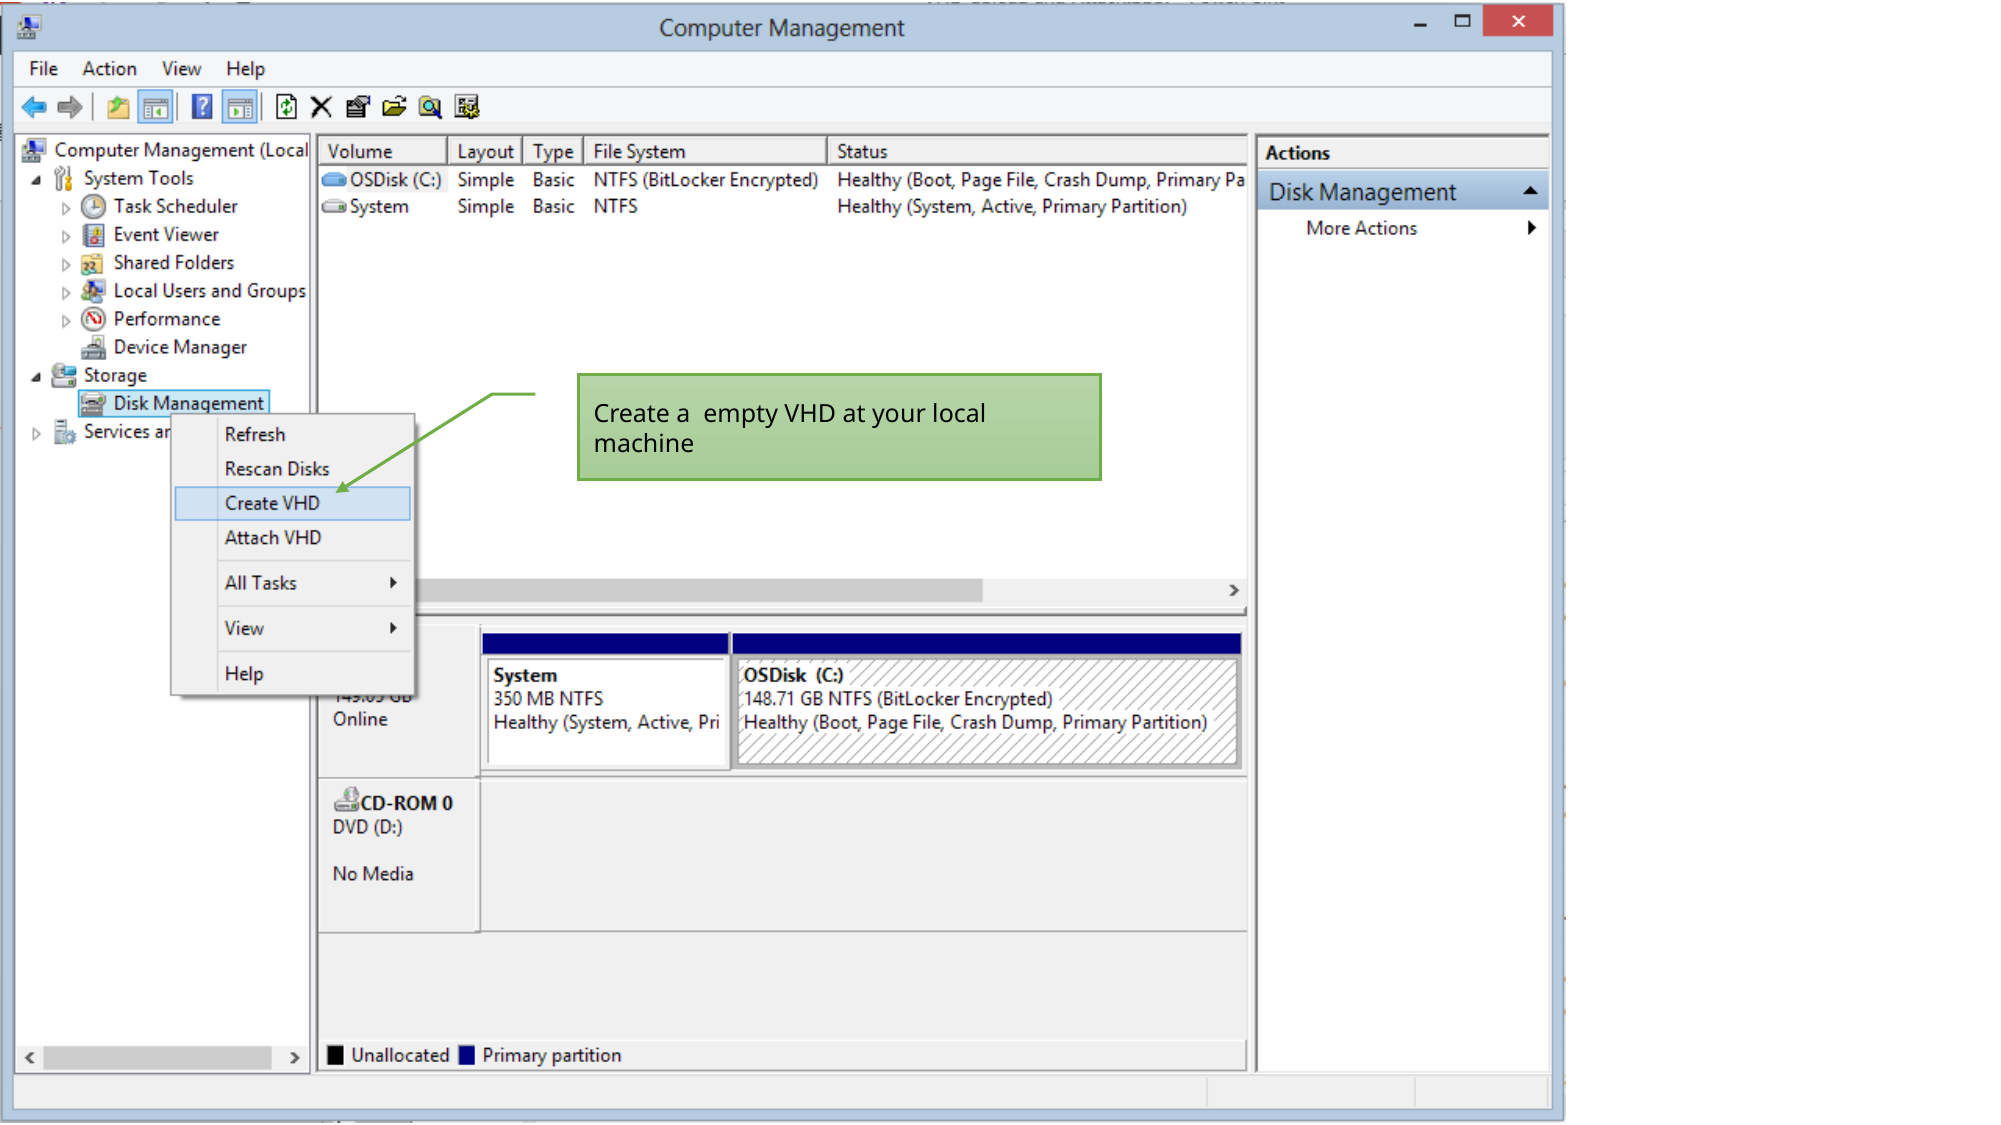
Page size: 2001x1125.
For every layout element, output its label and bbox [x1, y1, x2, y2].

picture [0, 2, 1566, 1123]
